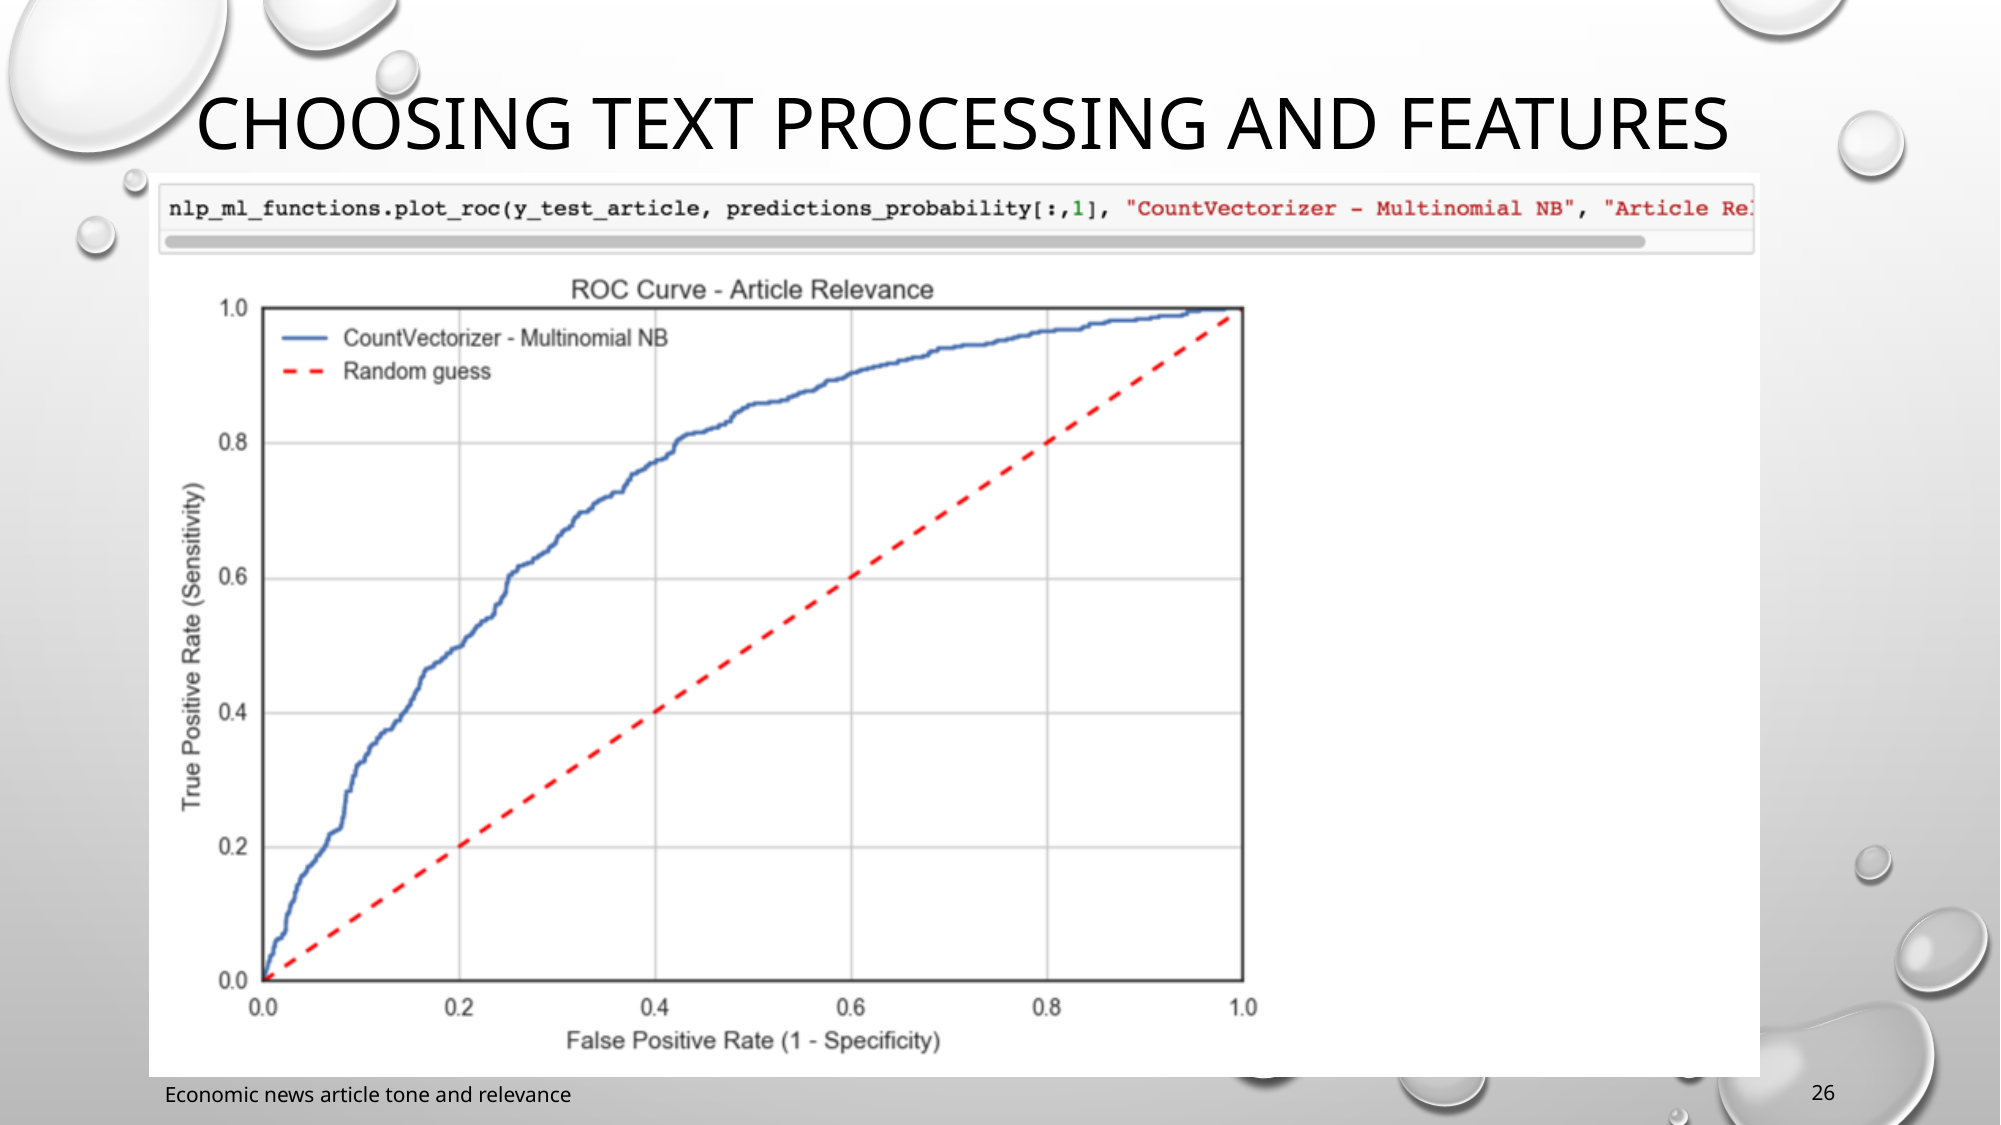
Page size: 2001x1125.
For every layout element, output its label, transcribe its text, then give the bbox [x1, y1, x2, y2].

picture [0, 0, 2000, 1125]
slide_number 26 [1724, 1063, 1851, 1124]
footer Economic news article tone and relevance [149, 1086, 1245, 1124]
title CHOOSING TEXT PROCESSING and features [180, 47, 1830, 206]
